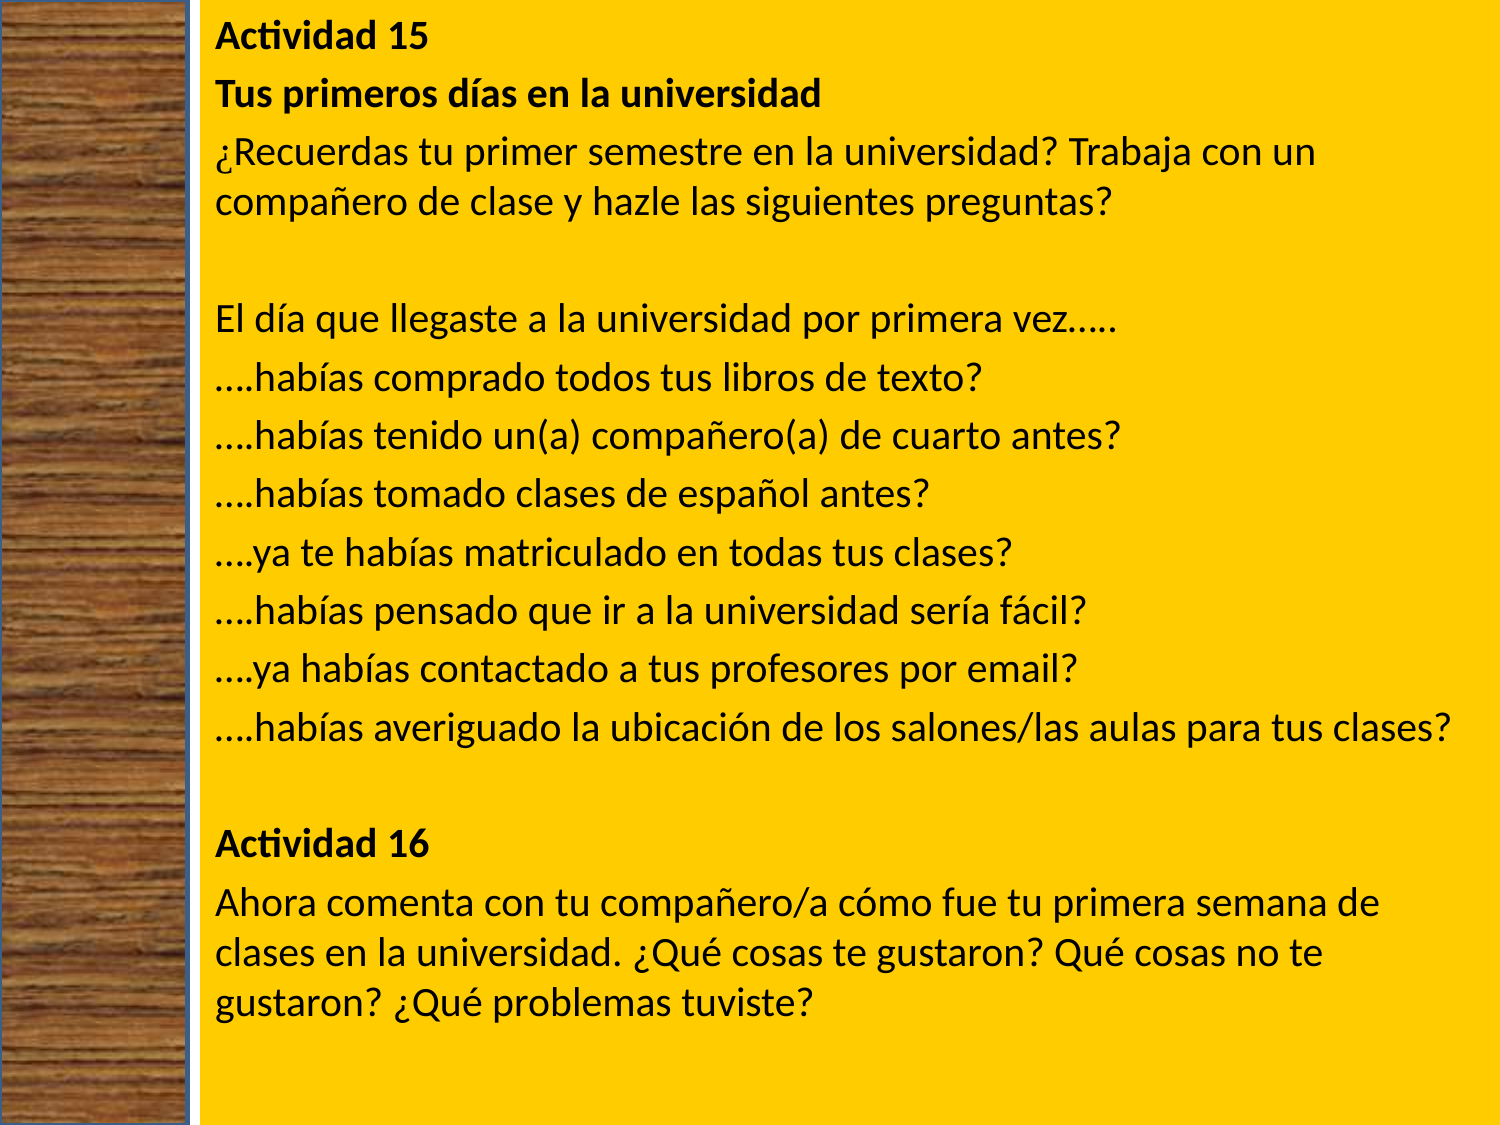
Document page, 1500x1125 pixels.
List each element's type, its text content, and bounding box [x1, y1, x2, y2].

list Actividad 15 Tus primeros días en la universidad ¿Recuerdas tu primer semestre en la universidad? Trabaja con un compañero de clase y hazle las siguientes preguntas? El día que llegaste a la universidad por primera vez….. ….habías comprado todos tus libros de texto? ….habías tenido un(a) compañero(a) de cuarto antes? ….habías tomado clases de español antes? ….ya te habías matriculado en todas tus clases? ….habías pensado que ir a la universidad sería fácil? ….ya habías contactado a tus profesores por email? ….habías averiguado la ubicación de los salones/las aulas para tus clases? Actividad 16 Ahora comenta con tu compañero/a cómo fue tu primera semana de clases en la universidad. ¿Qué cosas te gustaron? Qué cosas no te gustaron? ¿Qué problemas tuviste? [200, 0, 1500, 1125]
text_box [0, 0, 190, 1125]
